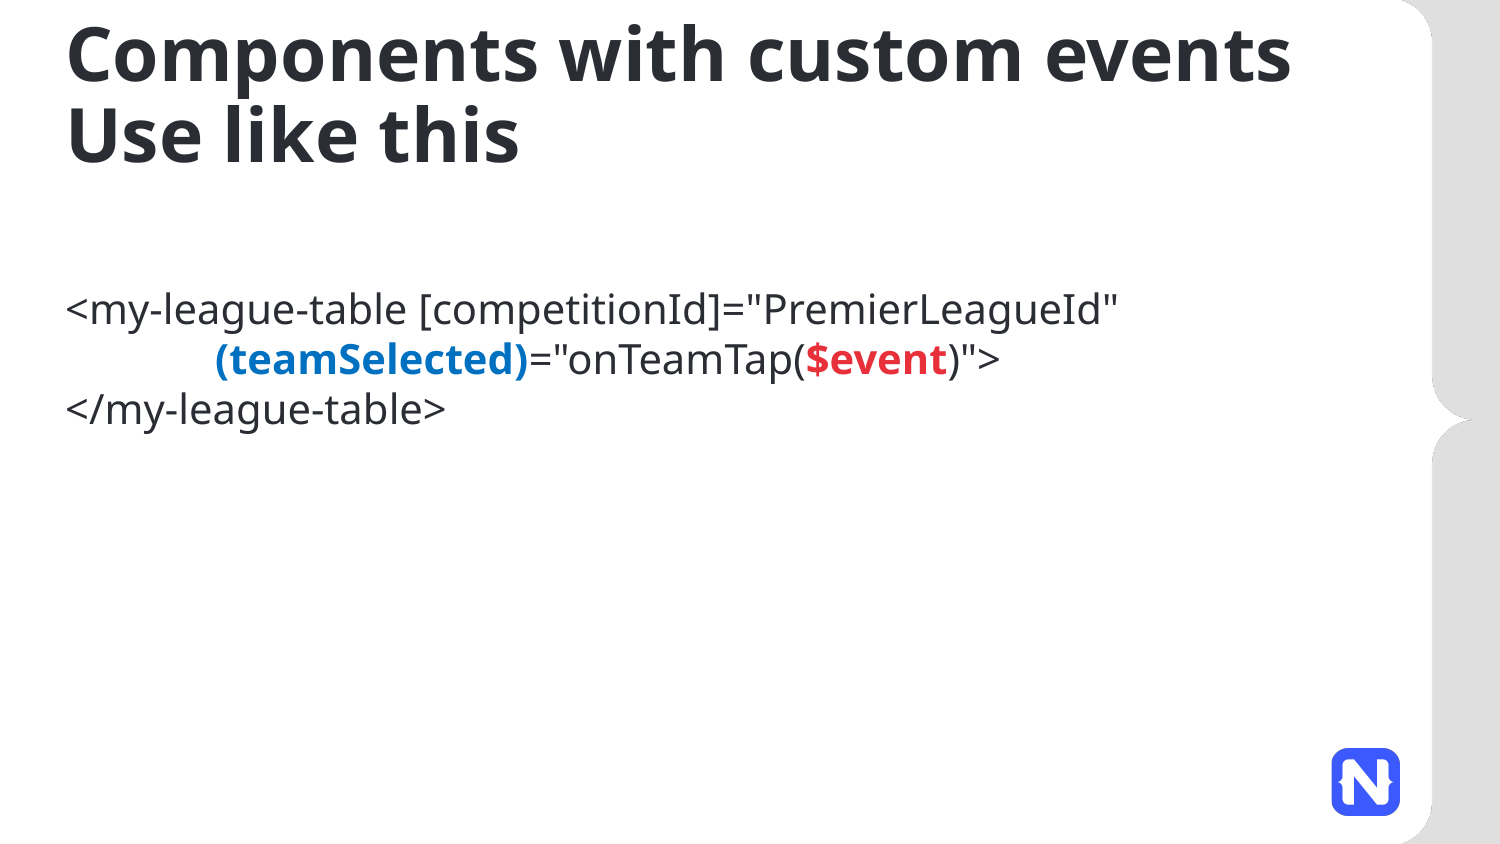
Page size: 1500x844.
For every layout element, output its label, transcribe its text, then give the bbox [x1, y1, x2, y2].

list <my-league-table [competitionId]="PremierLeagueId" (teamSelected)="onTeamTap($event)"> </my-league-table> [53, 221, 1449, 658]
title Components with custom events Use like this [53, 64, 1449, 132]
picture [1331, 0, 1500, 844]
